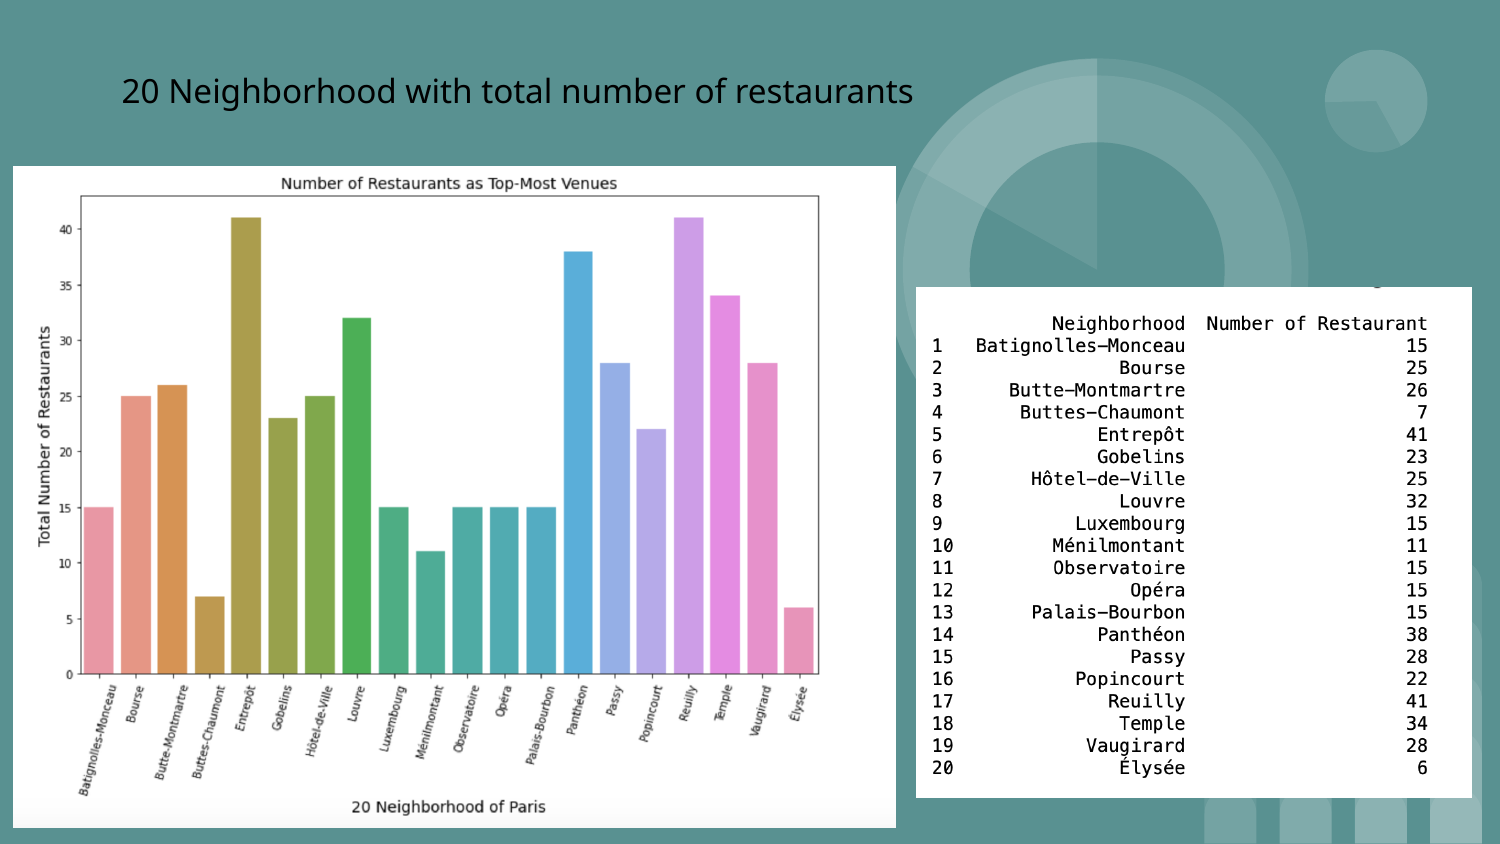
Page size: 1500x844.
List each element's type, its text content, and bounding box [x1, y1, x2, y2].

text_box 20 Neighborhood with total number of restaurants [106, 55, 1166, 125]
picture [13, 166, 896, 828]
picture [916, 287, 1472, 799]
